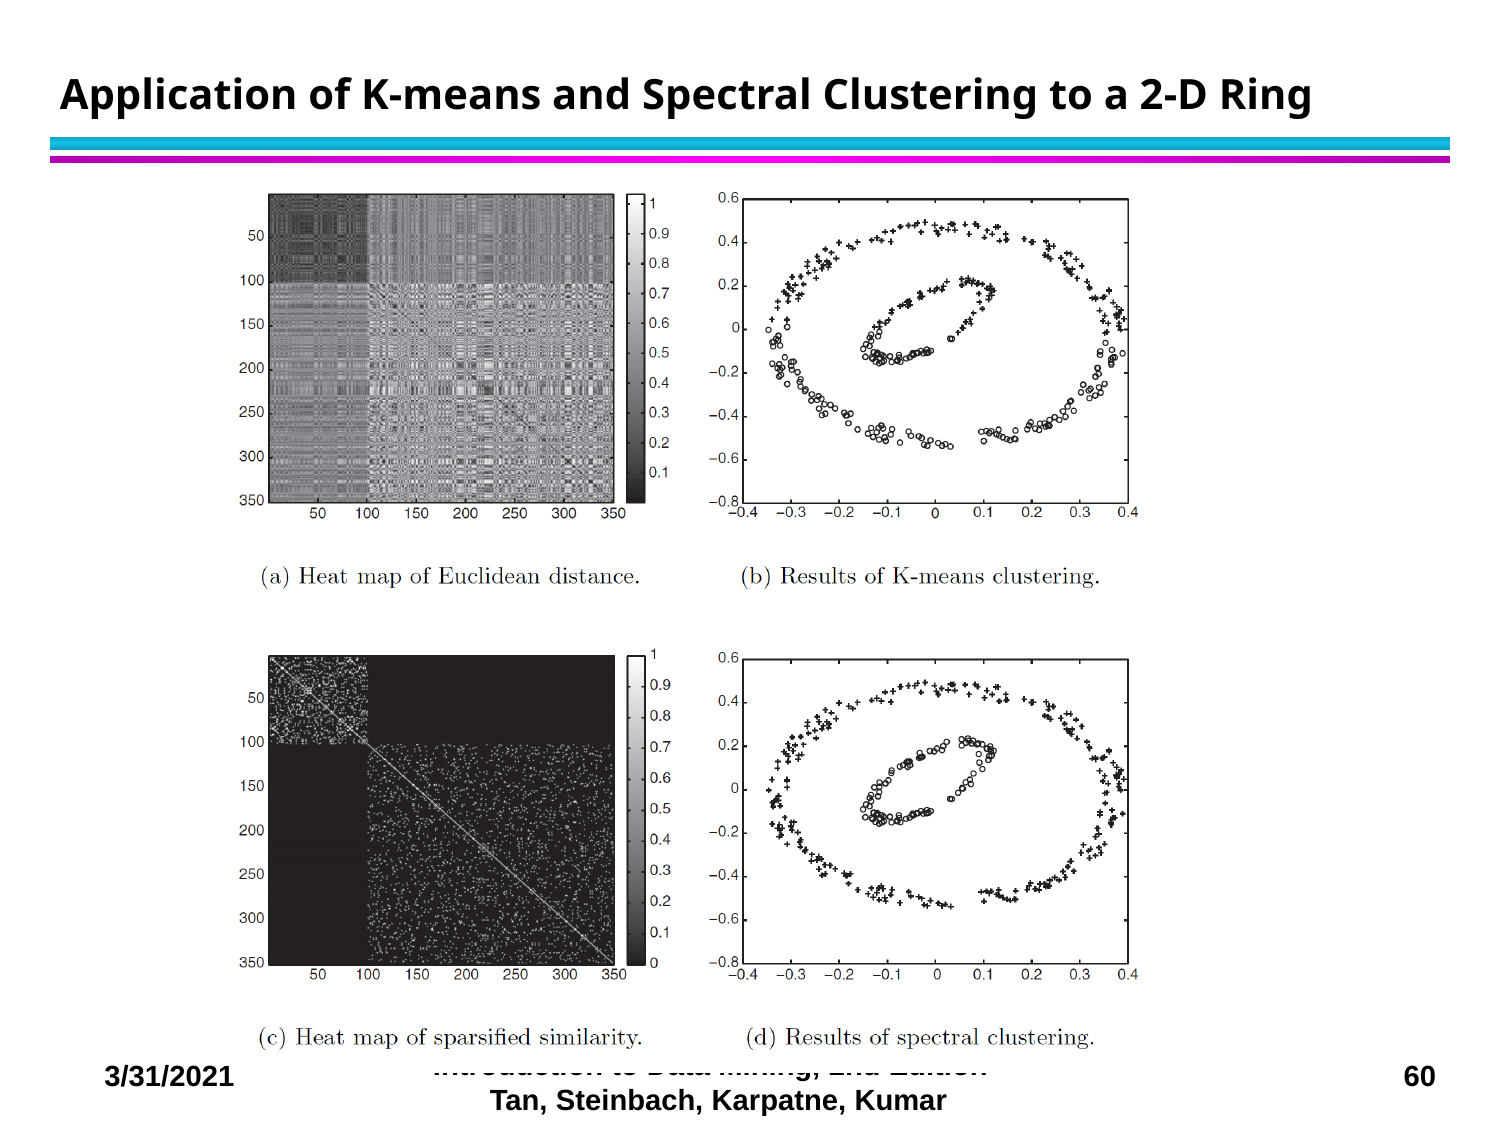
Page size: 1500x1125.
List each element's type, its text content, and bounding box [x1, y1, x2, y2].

title Application of K-means and Spectral Clustering to a 2-D Ring [45, 0, 1404, 125]
picture [232, 172, 1172, 1073]
